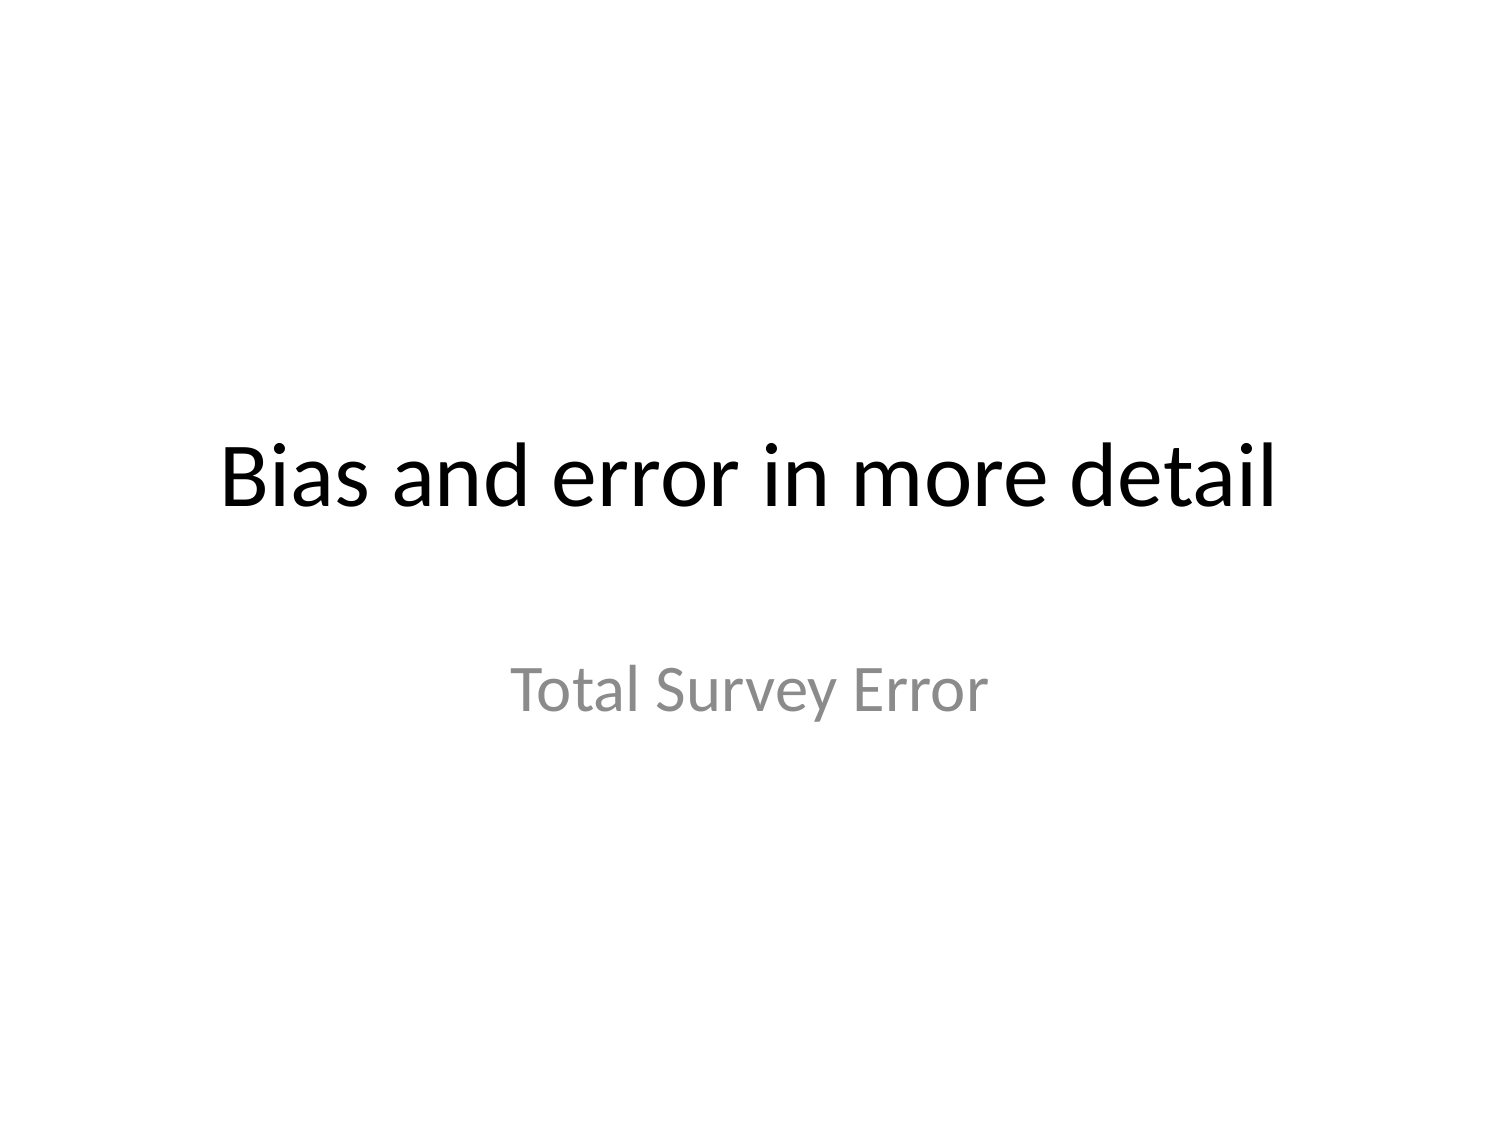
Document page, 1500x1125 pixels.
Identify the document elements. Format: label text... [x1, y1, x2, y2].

title Bias and error in more detail [112, 349, 1388, 591]
subtitle Total Survey Error [225, 637, 1275, 925]
